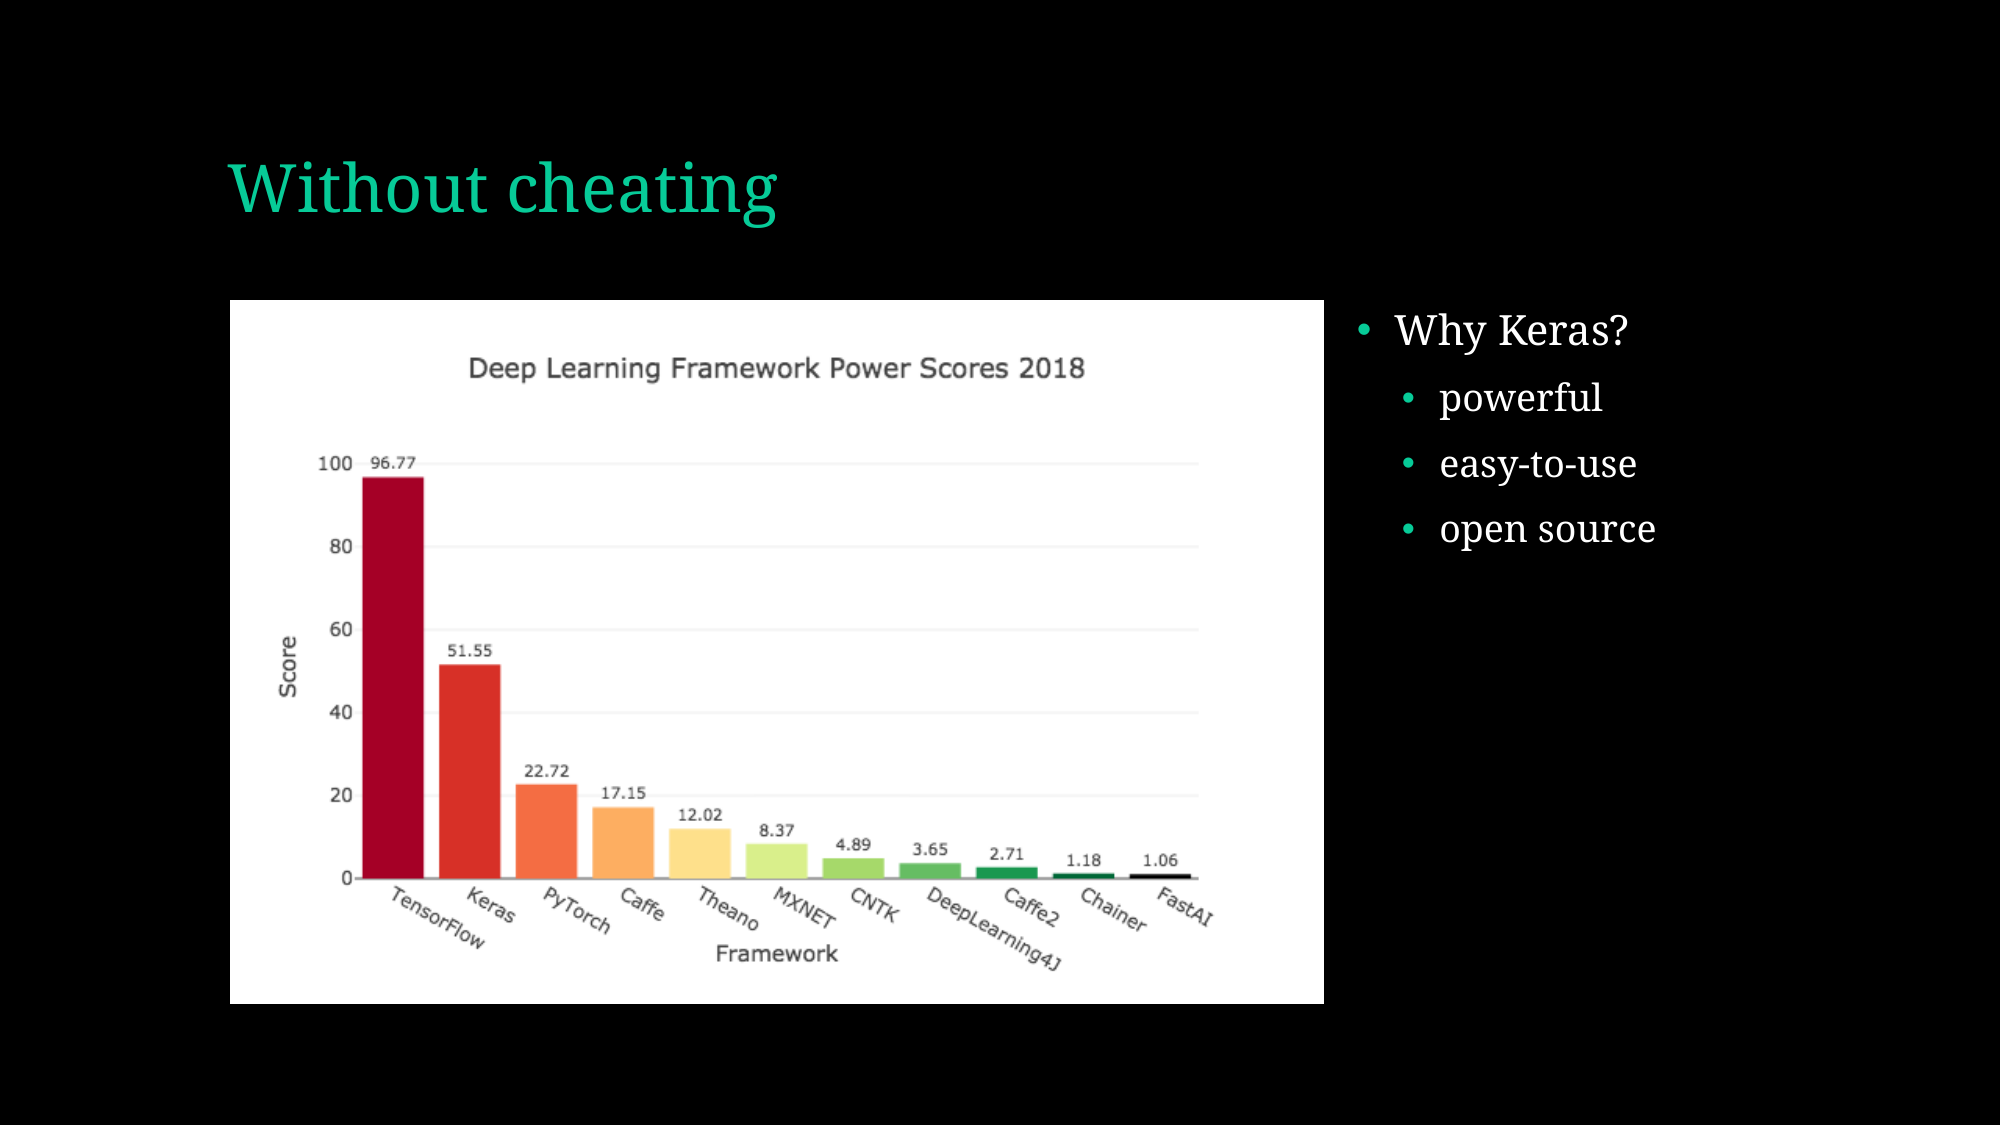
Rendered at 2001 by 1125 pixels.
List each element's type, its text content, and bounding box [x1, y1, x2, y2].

title Without cheating [212, 59, 1788, 235]
text_box Why Keras? powerful easy-to-use open source [1341, 301, 1966, 1016]
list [230, 300, 1324, 1005]
